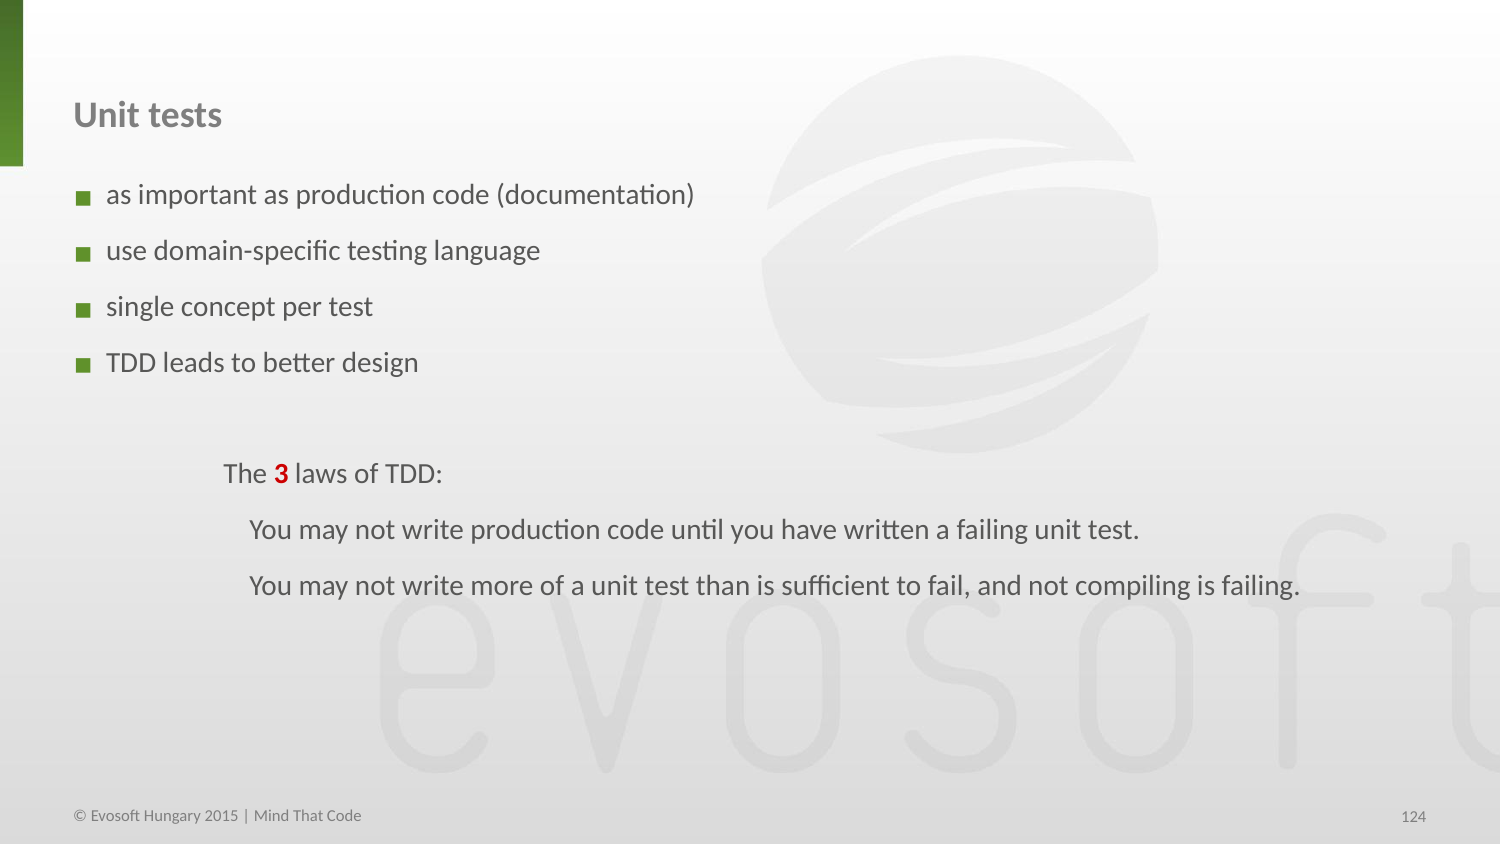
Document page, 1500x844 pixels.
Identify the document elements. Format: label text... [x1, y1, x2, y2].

list as important as production code (documentation) use domain-specific testing language single concept per test TDD leads to better design The 3 laws of TDD: You may not write production code until you have written a failing unit test. You may not write more of a unit test than is sufficient to fail, and not compiling is failing. [73, 168, 1427, 786]
list Unit tests [73, 83, 1427, 129]
picture [0, 0, 1500, 844]
